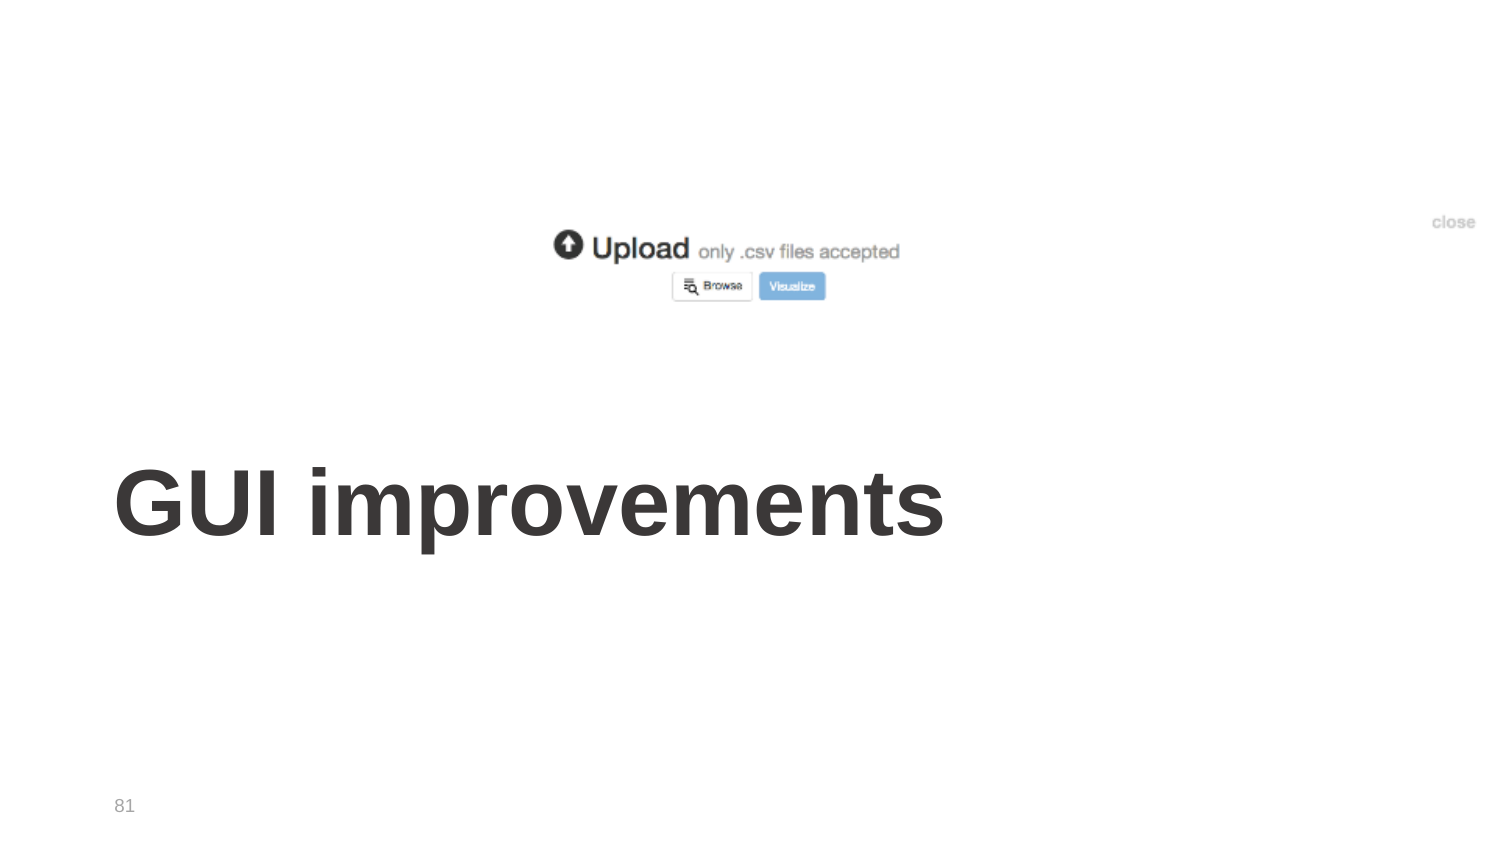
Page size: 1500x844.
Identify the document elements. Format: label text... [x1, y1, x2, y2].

picture [0, 183, 1500, 327]
title GUI improvements [102, 327, 1397, 562]
slide_number 81 [103, 782, 441, 827]
